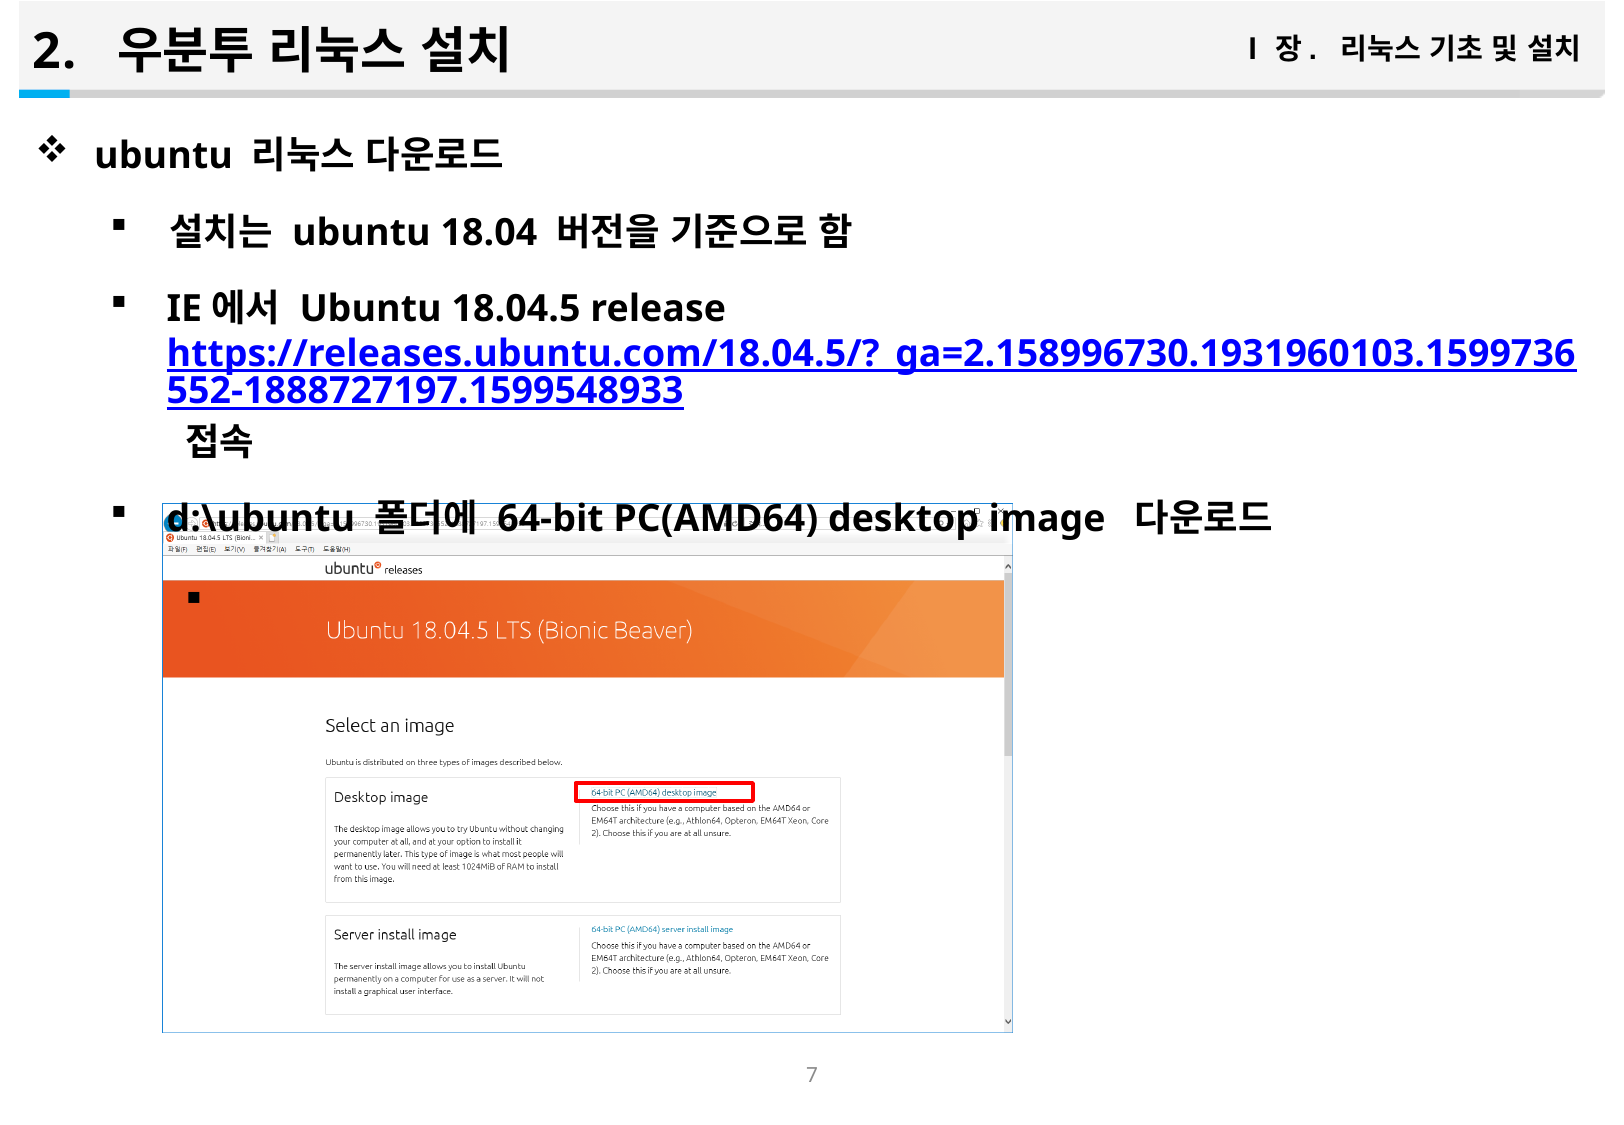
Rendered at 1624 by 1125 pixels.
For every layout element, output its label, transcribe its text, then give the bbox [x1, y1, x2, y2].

text_box ubuntu 리눅스 다운로드 설치는 ubuntu 18.04 버전을 기준으로 함 IE에서 Ubuntu 18.04.5 release https://releases.ubuntu.com/18.04.5/?_ga=2.158996730.1931960103.1599736552-1888727197.1599548933 접속 d:\ubuntu 폴더에 64-bit PC(AMD64) desktop image 다운로드 [20, 124, 1602, 596]
picture [19, 1, 1605, 98]
list 우분투 리눅스 설치 [17, 11, 1167, 85]
text_box Ⅰ장. 리눅스 기초 및 설치 [1223, 22, 1597, 73]
slide_number 6 [622, 1045, 1002, 1106]
picture [161, 503, 1014, 1034]
